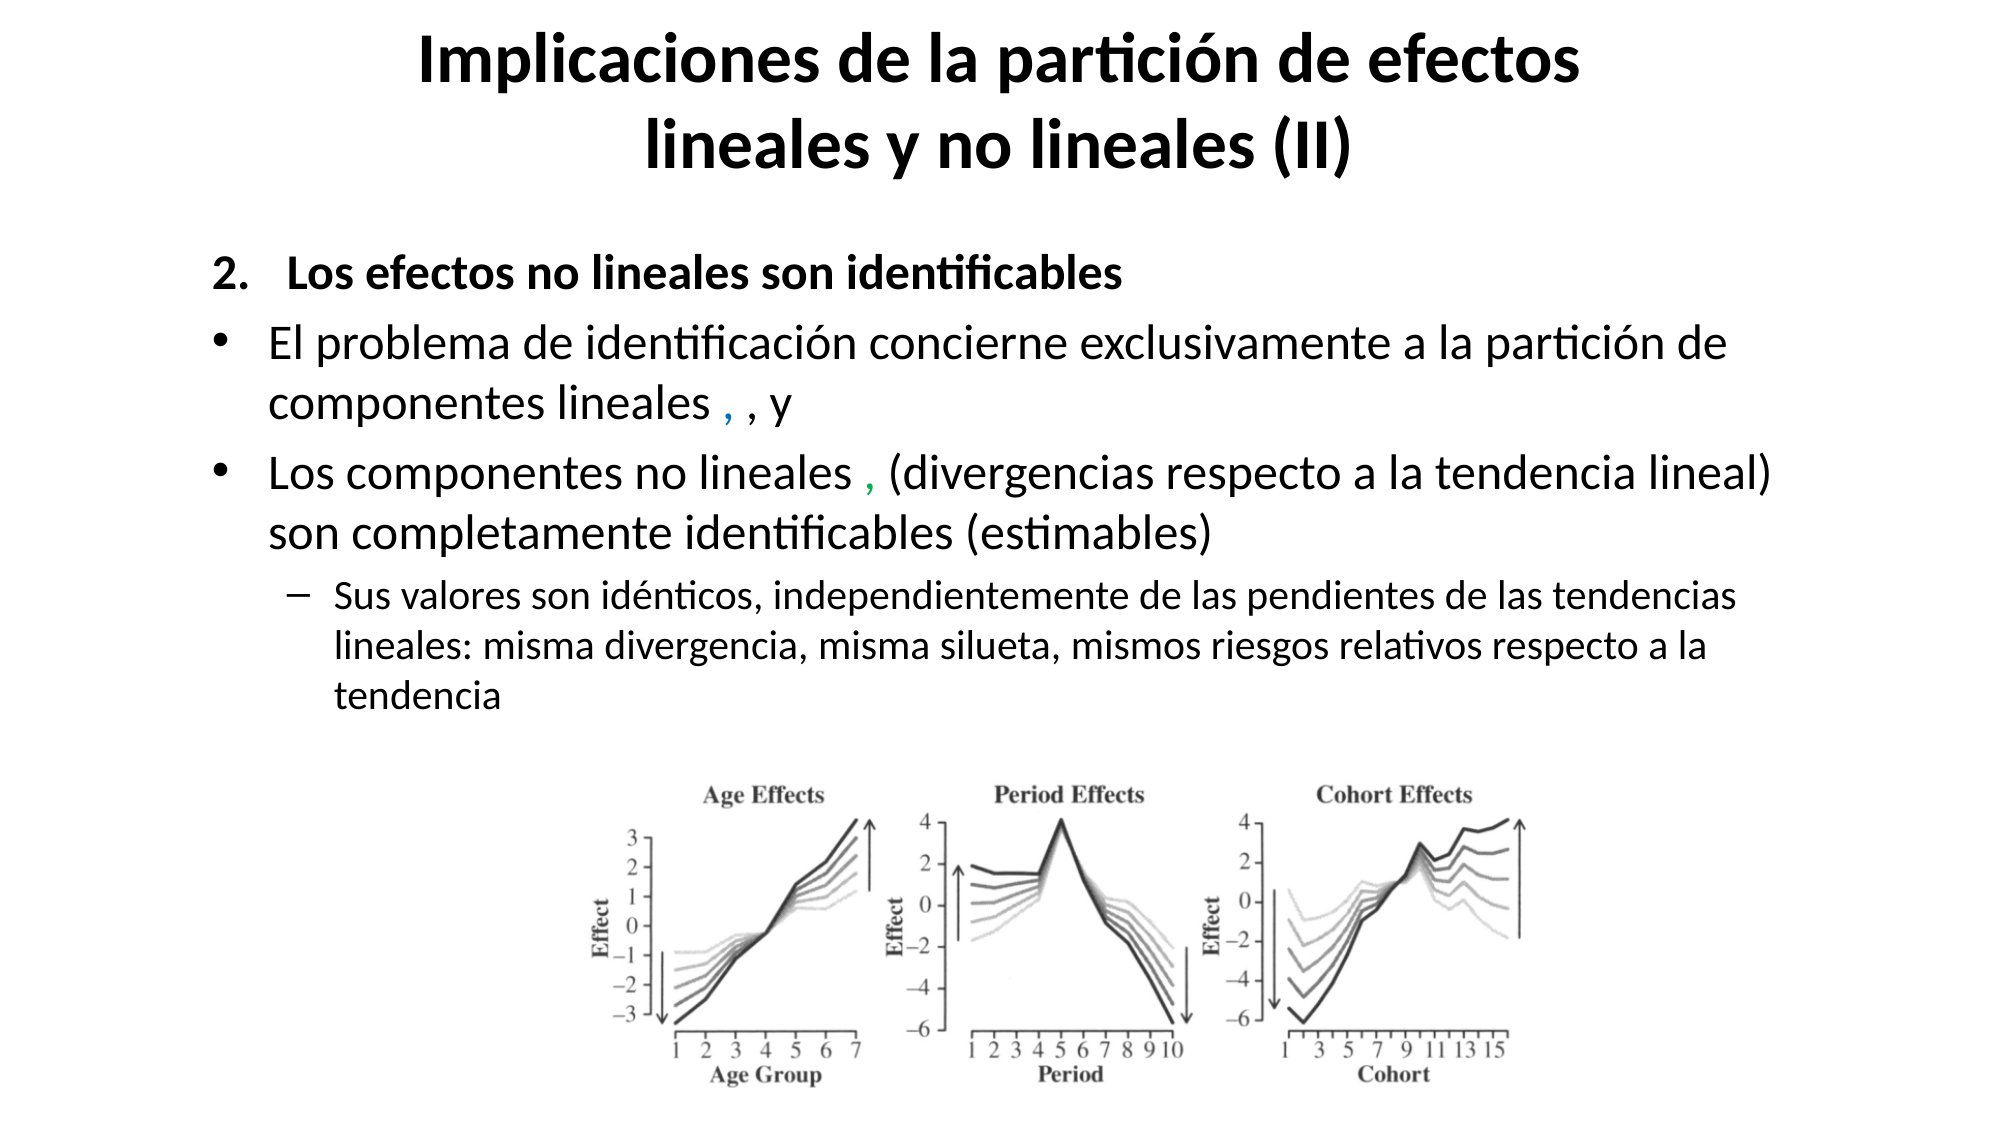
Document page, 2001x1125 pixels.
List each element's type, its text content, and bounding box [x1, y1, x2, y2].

text_box Implicaciones de la partición de efectos lineales y no lineales (II) [324, 2, 1675, 191]
picture [574, 762, 1553, 1096]
